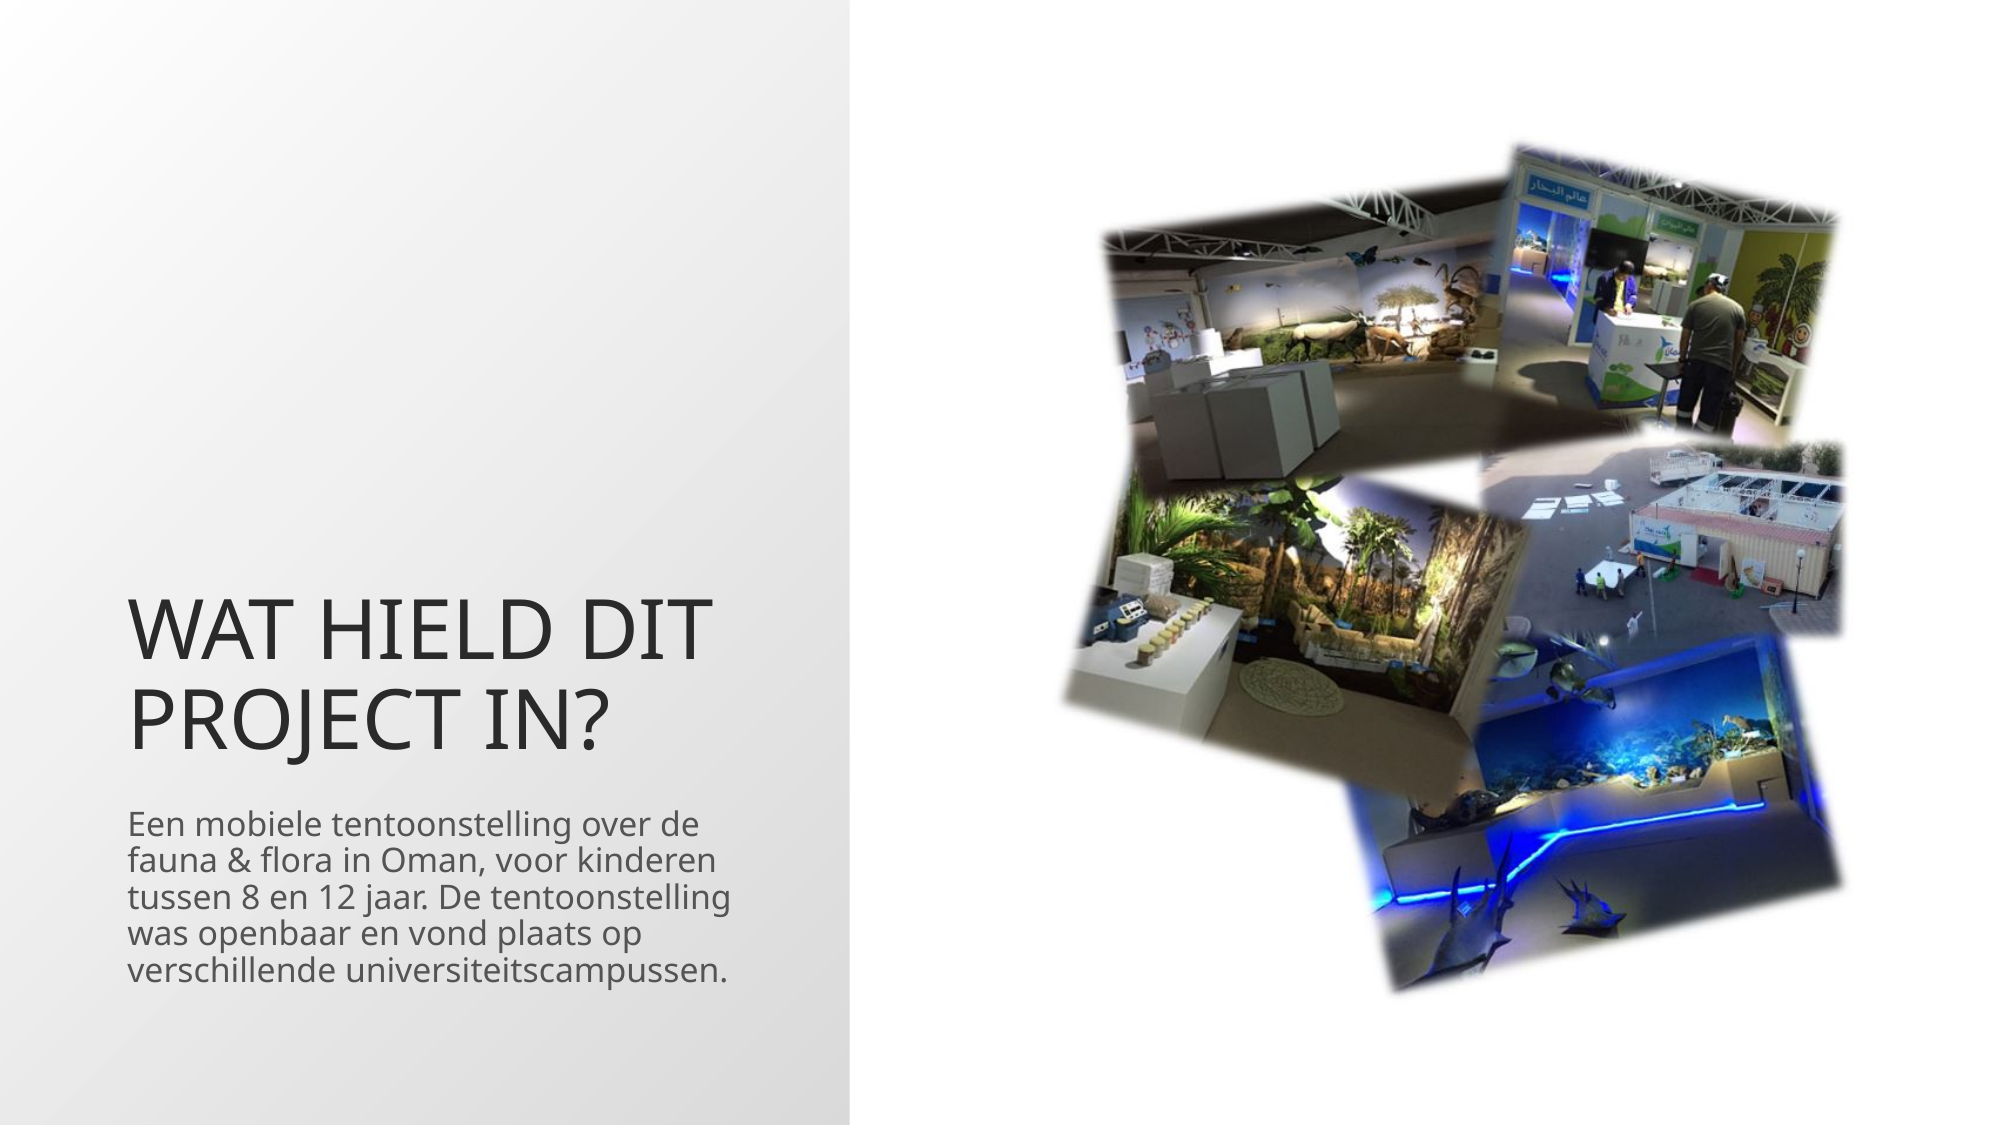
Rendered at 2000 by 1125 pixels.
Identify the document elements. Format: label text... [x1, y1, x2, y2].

list Een mobiele tentoonstelling over de fauna & flora in Oman, voor kinderen tussen 8 en 12 jaar. De tentoonstelling was openbaar en vond plaats op verschillende universiteitscampussen. [112, 800, 750, 1013]
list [988, 112, 1862, 1013]
title Wat hield dit project in? [112, 112, 750, 775]
